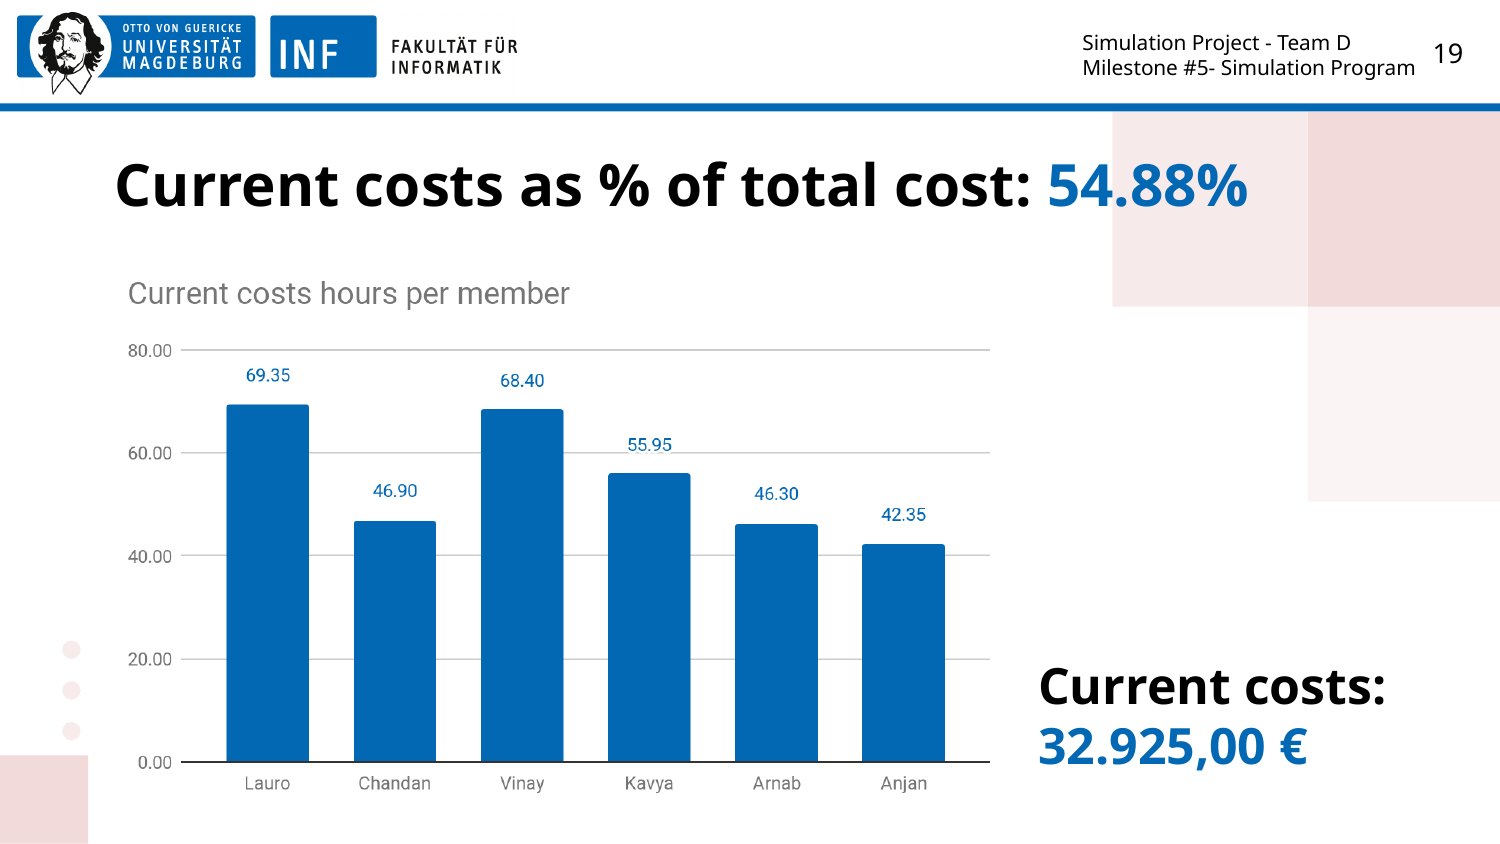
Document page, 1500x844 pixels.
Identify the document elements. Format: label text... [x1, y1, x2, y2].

text_box Simulation Project - Team D Milestone #5- Simulation Program [1067, 14, 1434, 100]
title Current costs as % of total cost: 54.88% [99, 132, 1366, 227]
picture [99, 253, 1018, 822]
slide_number ‹#› [1434, 21, 1479, 86]
title Current costs: 32.925,00 € [1023, 639, 1433, 797]
picture [17, 12, 517, 95]
